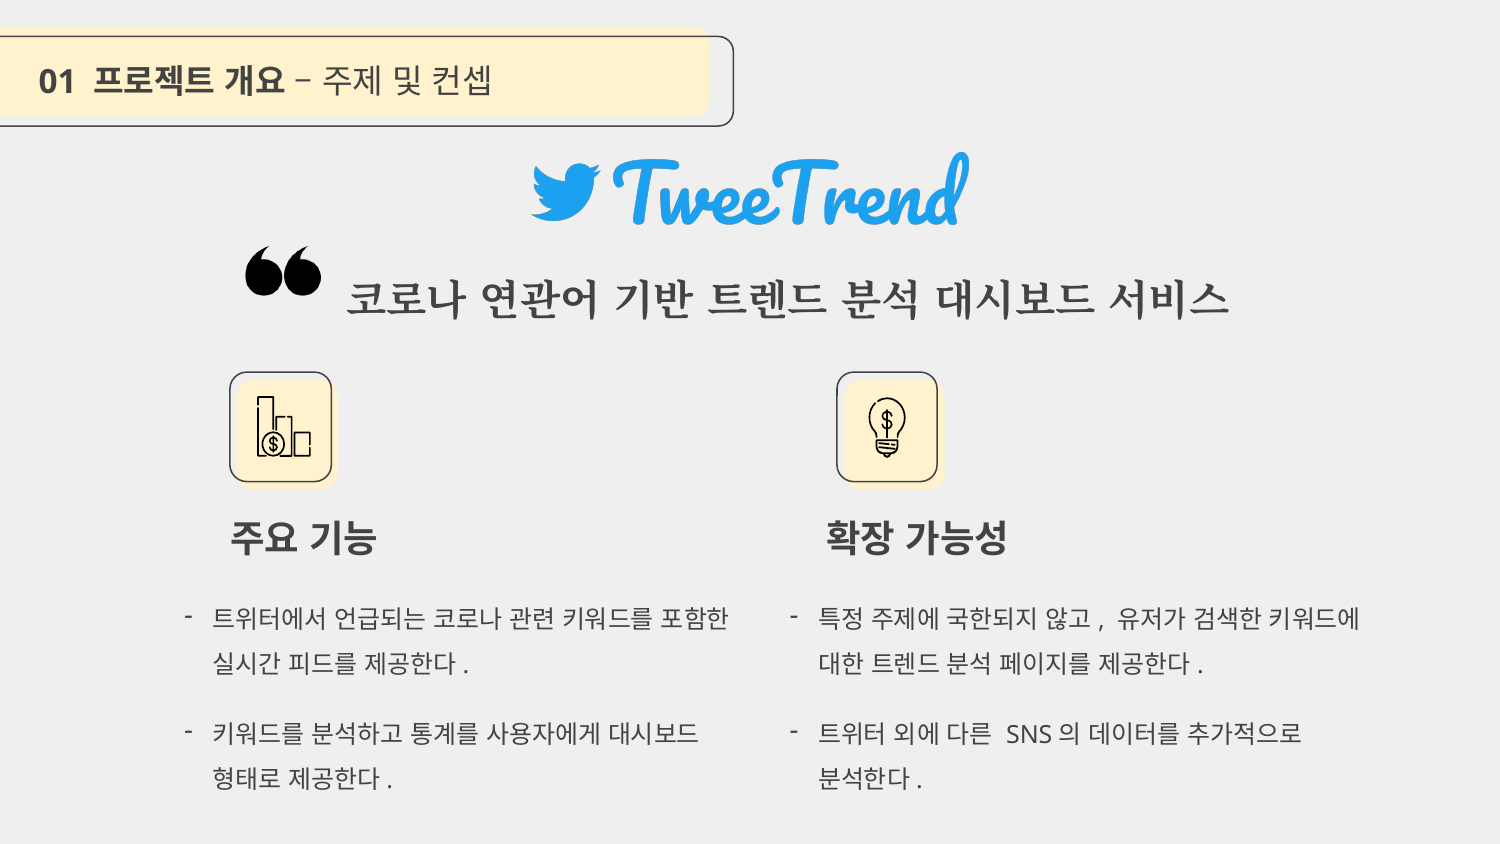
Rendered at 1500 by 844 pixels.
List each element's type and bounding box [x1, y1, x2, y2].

text_box [237, 226, 1274, 340]
text_box [169, 371, 752, 800]
text_box [0, 26, 899, 133]
text_box [774, 371, 1401, 800]
picture [531, 152, 969, 226]
